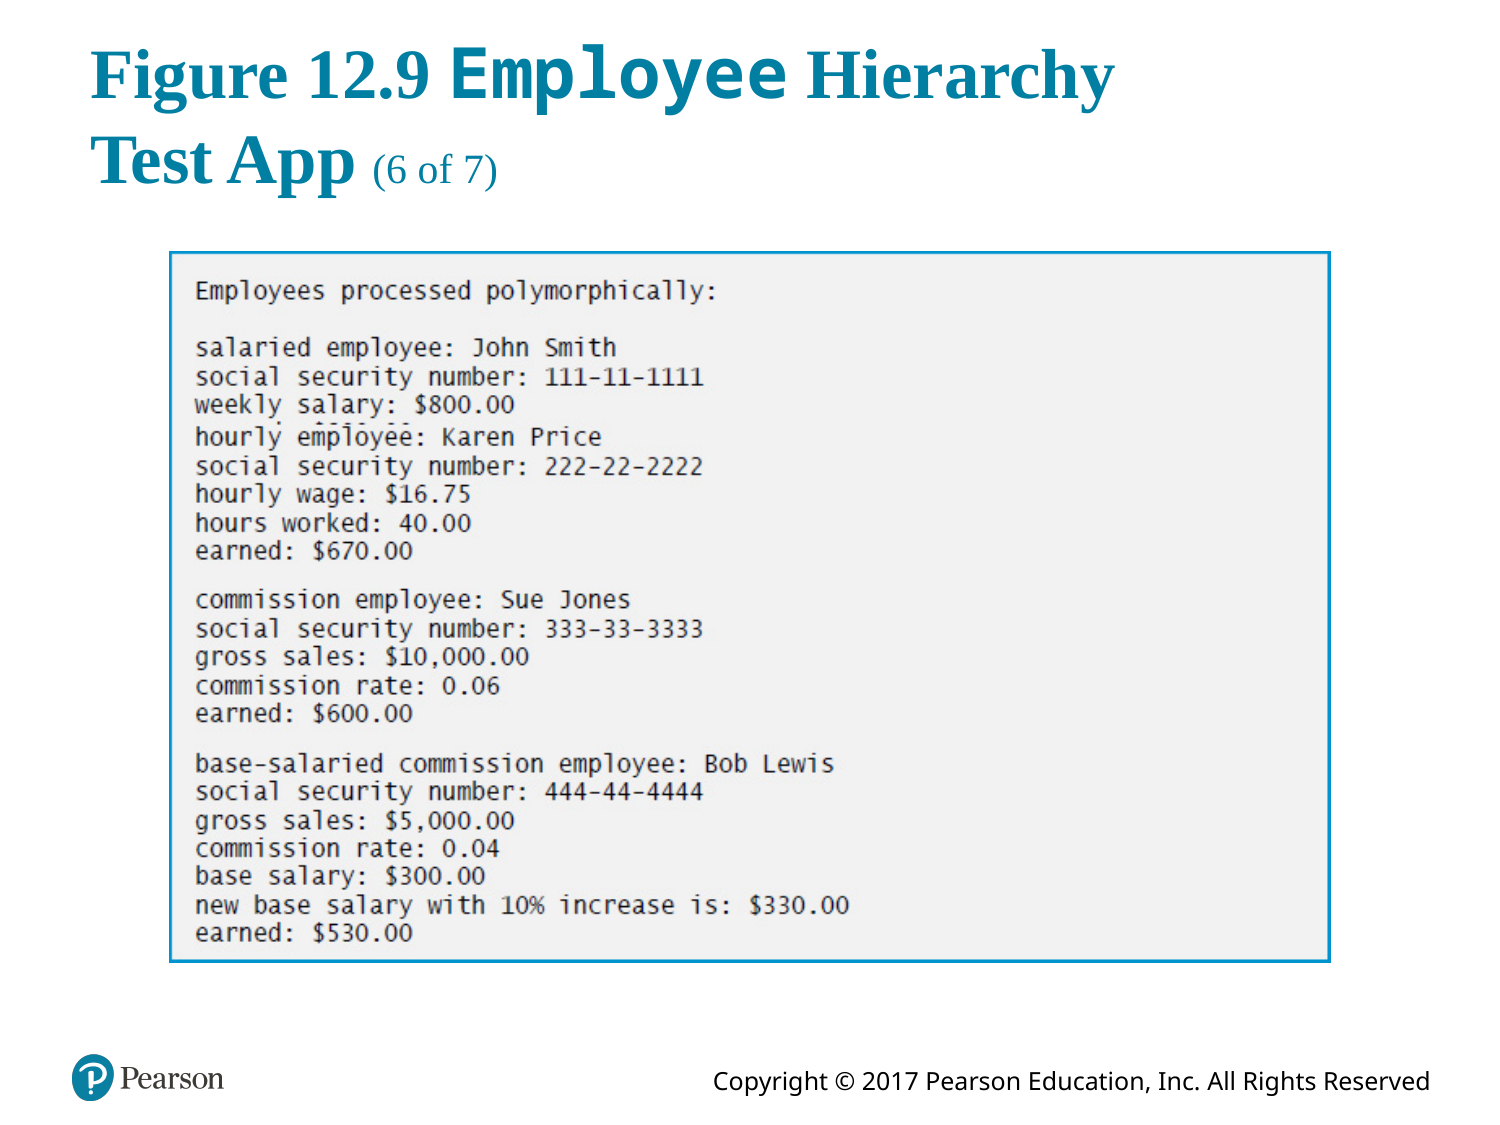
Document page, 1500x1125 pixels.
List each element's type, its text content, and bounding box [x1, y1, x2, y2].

title Figure 12.9 Employee Hierarchy Test App (6 of 7) [75, 37, 1269, 213]
picture [98, 1054, 224, 1101]
picture [72, 1087, 83, 1101]
picture [80, 1063, 106, 1088]
picture [172, 254, 1327, 959]
picture [72, 1054, 88, 1070]
